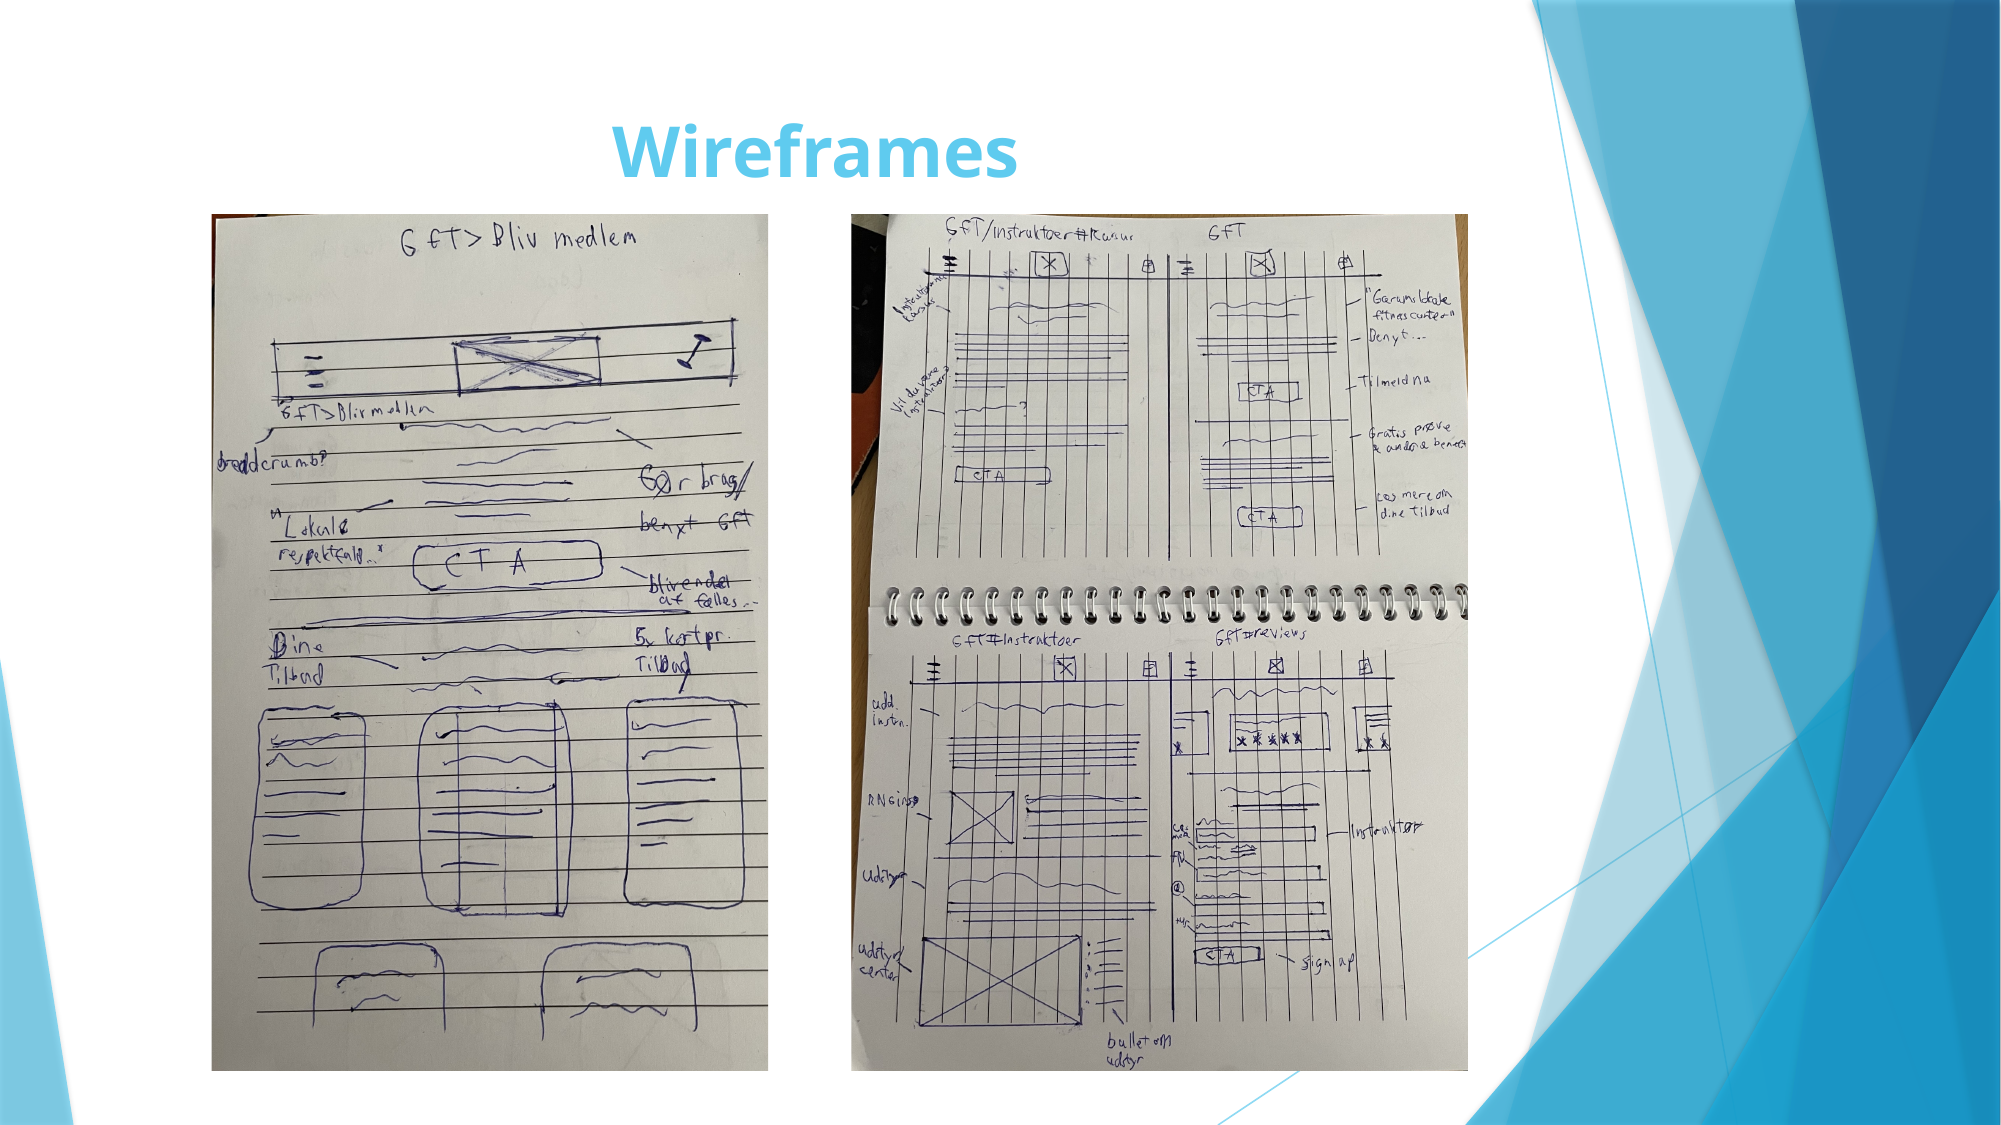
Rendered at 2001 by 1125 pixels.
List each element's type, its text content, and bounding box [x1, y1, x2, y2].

title Wireframes [111, 99, 1522, 200]
picture [850, 213, 1469, 1072]
picture [211, 213, 769, 1072]
